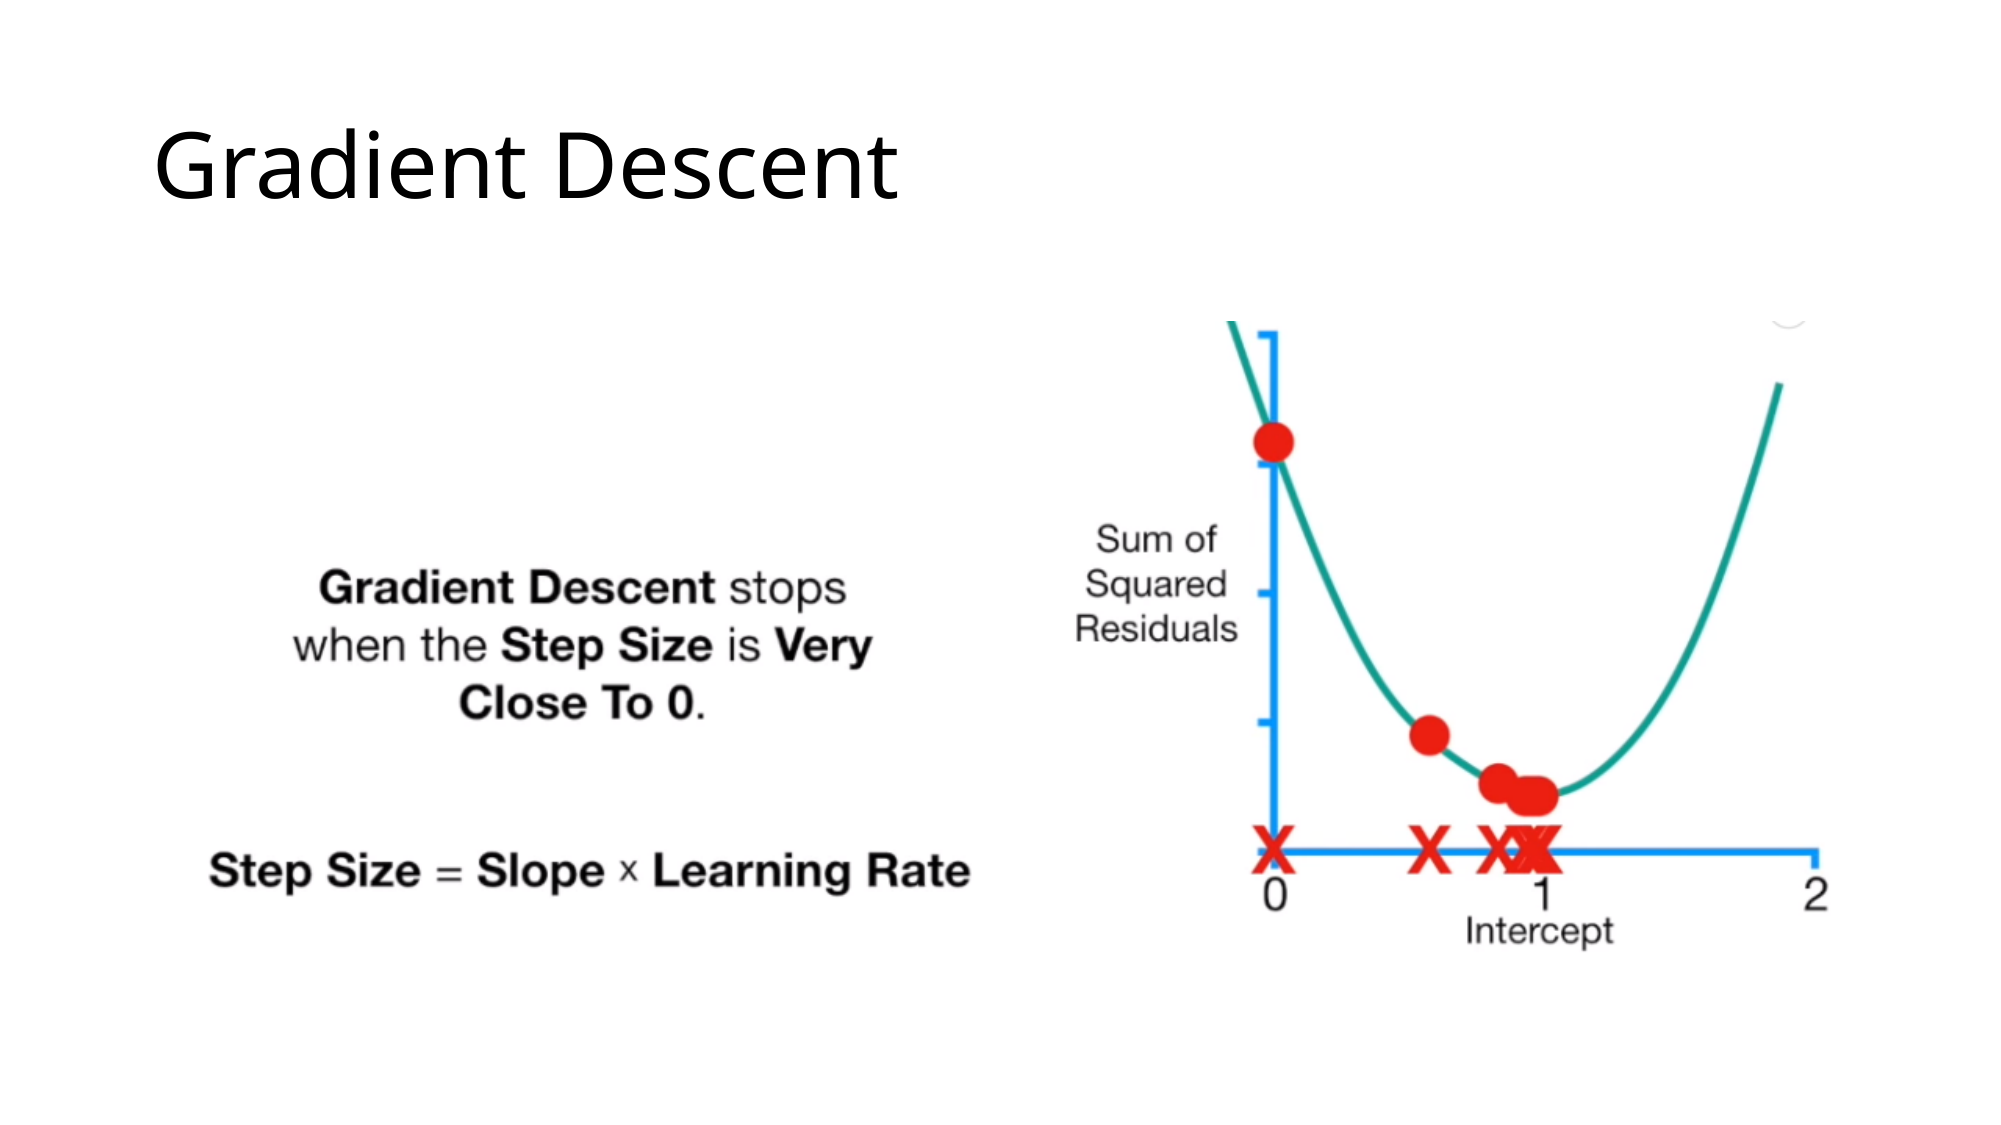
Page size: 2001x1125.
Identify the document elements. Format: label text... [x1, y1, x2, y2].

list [154, 321, 1846, 992]
title Gradient Descent [137, 59, 1863, 278]
